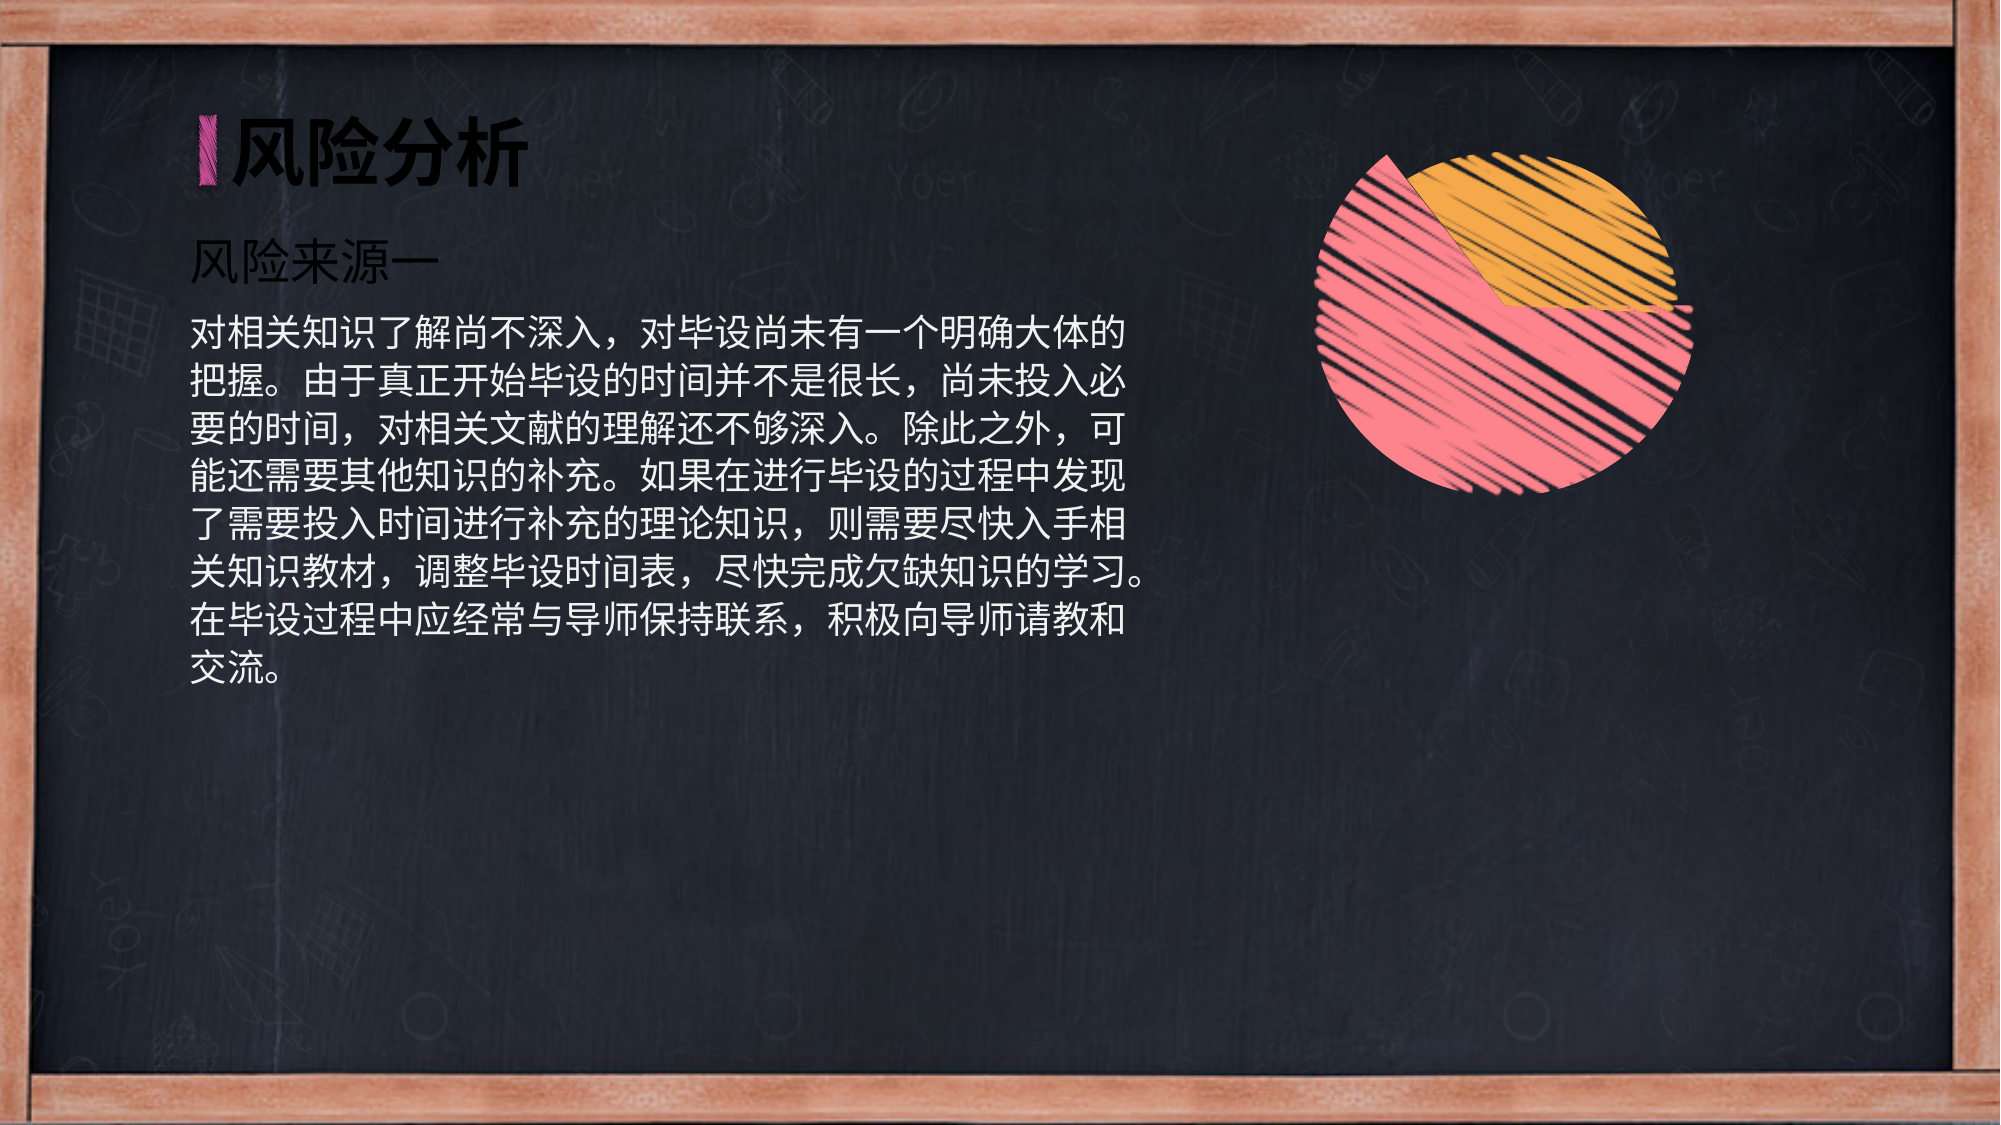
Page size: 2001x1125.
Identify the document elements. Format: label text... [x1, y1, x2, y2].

text_box 风险来源一 [175, 220, 548, 298]
picture [0, 0, 2000, 1125]
text_box [198, 113, 218, 186]
text_box 对相关知识了解尚不深入，对毕设尚未有一个明确大体的把握。由于真正开始毕设的时间并不是很长，尚未投入必要的时间，对相关文献的理解还不够深入。除此之外，可能还需要其他知识的补充。如果在进行毕设的过程中发现了需要投入时间进行补充的理论知识，则需要尽快入手相关知识教材，调整毕设时间表，尽快完成欠缺知识的学习。在毕设过程中应经常与导师保持联系，积极向导师请教和交流。 [175, 298, 1160, 697]
text_box [1405, 150, 1679, 315]
text_box [1311, 153, 1699, 498]
text_box 风险分析 [215, 97, 546, 203]
